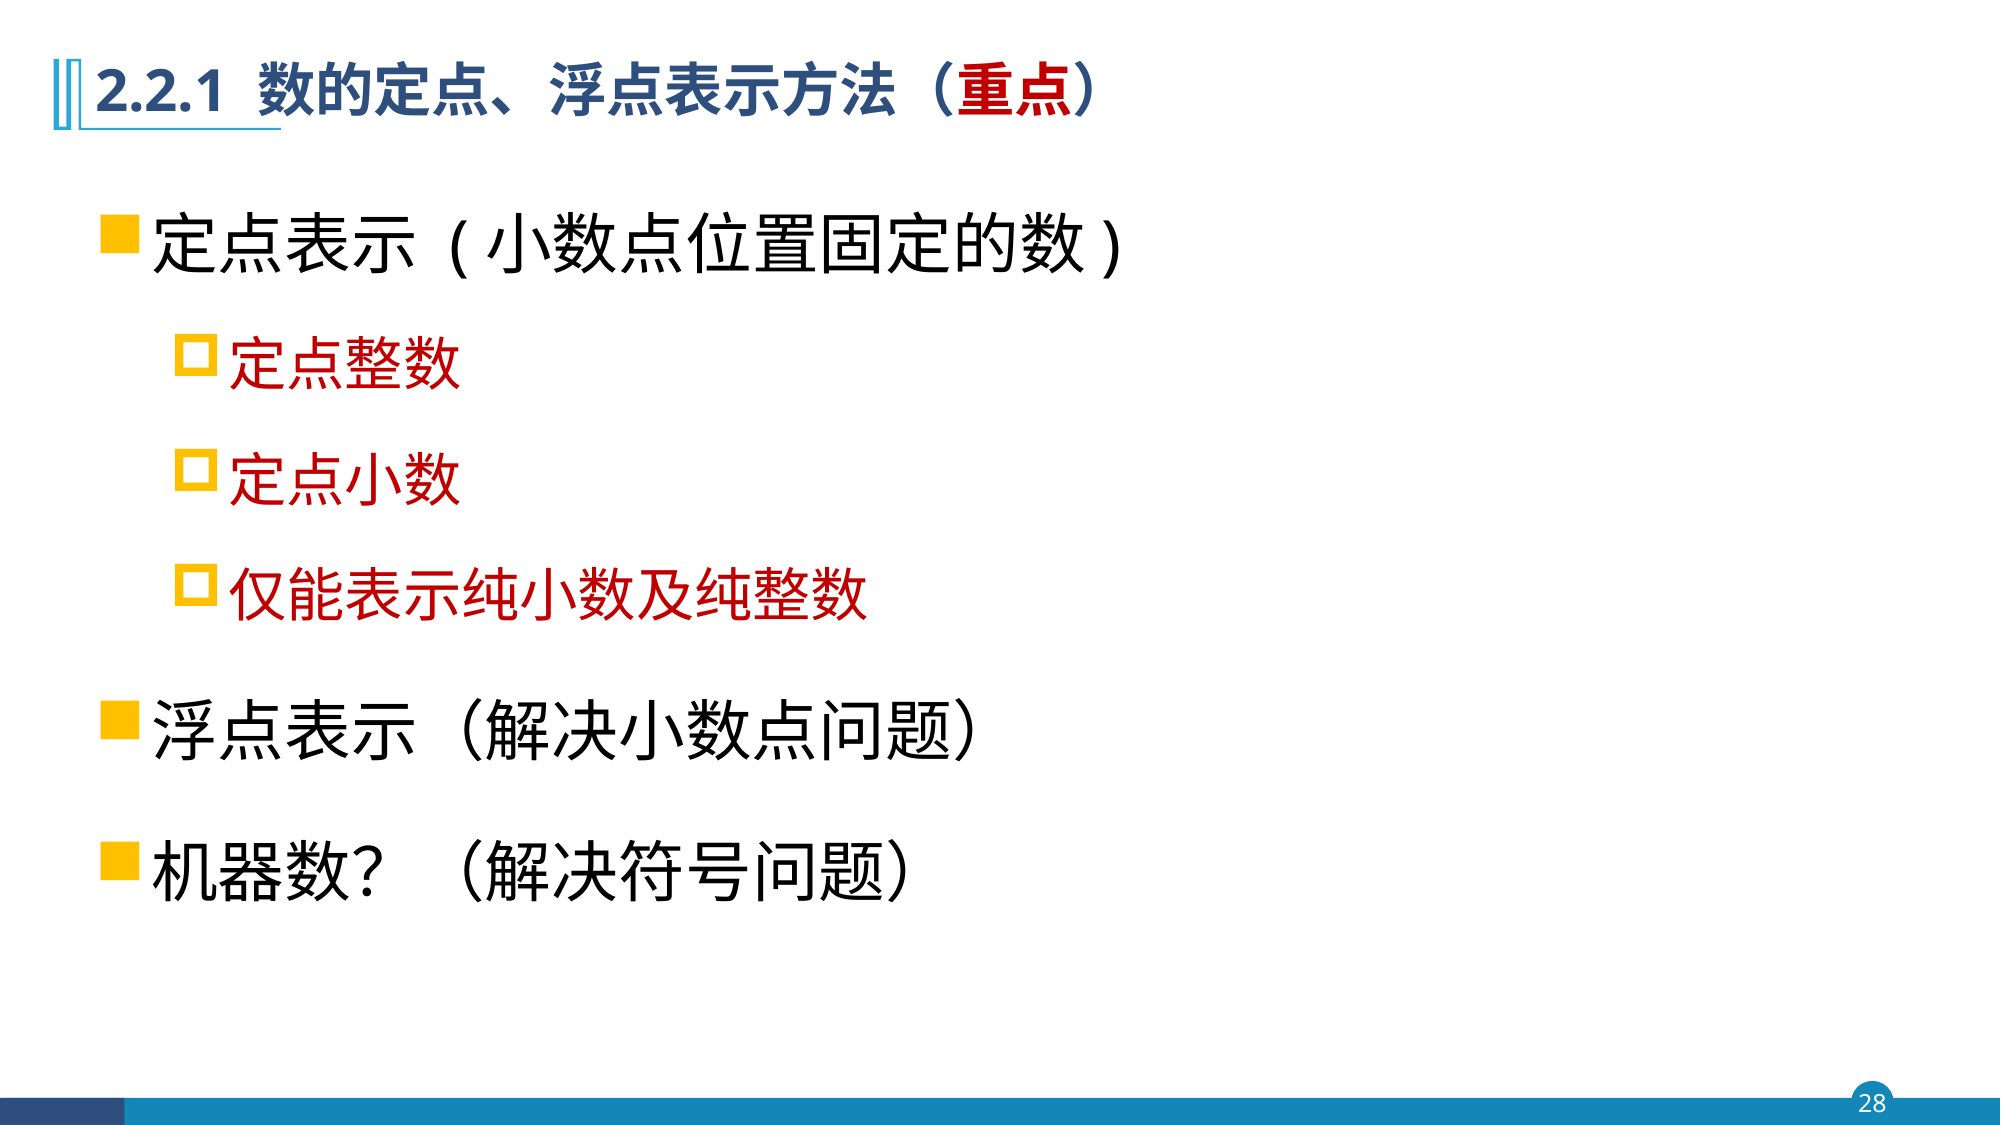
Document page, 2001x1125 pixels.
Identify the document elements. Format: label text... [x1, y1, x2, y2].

title 2.2.1 数的定点、浮点表示方法（重点） [80, 42, 1805, 144]
list 定点表示 (小数点位置固定的数) 定点整数 定点小数 仅能表示纯小数及纯整数 浮点表示（解决小数点问题） 机器数？（解决符号问题） [80, 154, 1805, 1080]
